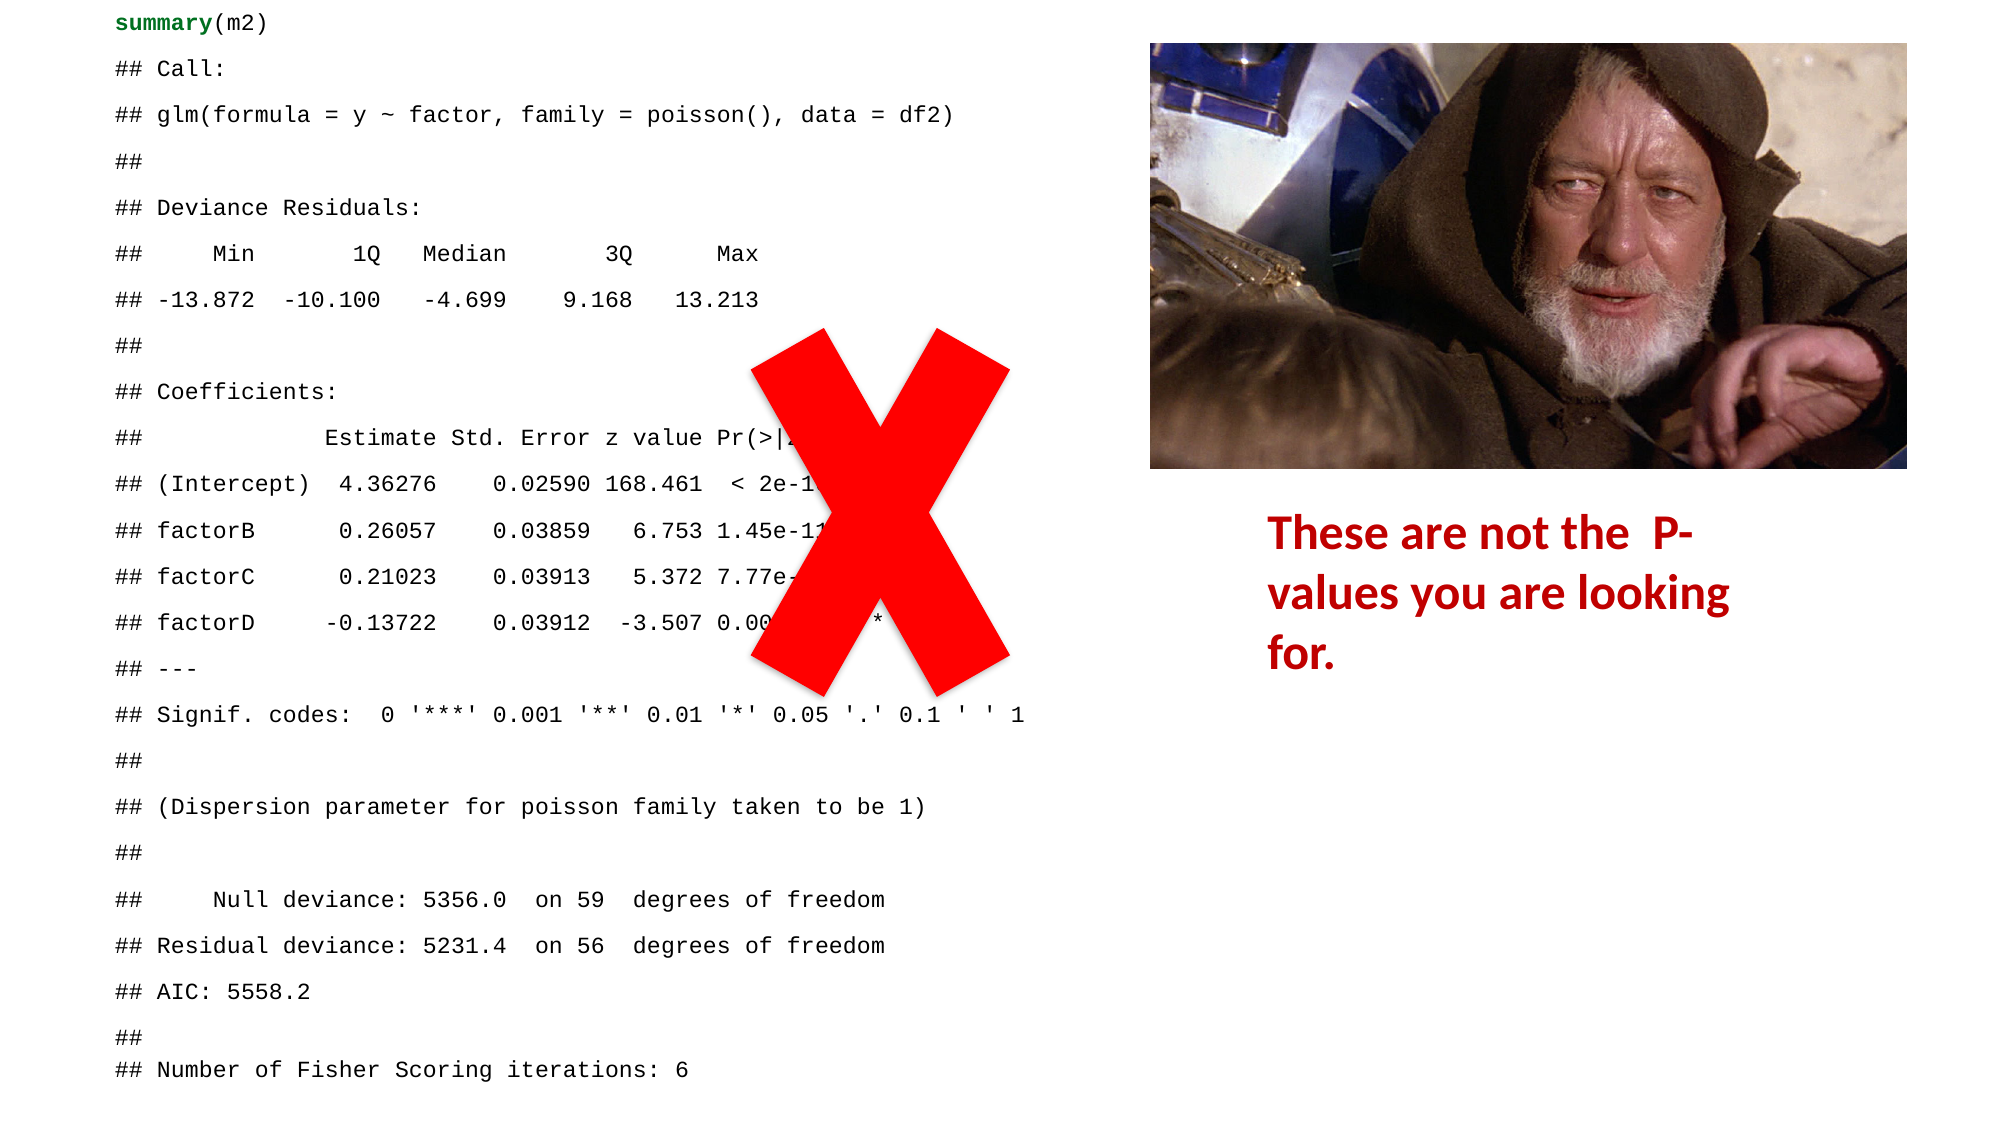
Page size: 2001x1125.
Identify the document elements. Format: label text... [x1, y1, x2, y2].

text_box [749, 327, 1011, 698]
text_box These are not the P-values you are looking for. [1252, 491, 1804, 687]
picture [1150, 43, 1907, 469]
list summary(m2) ## Call: ## glm(formula = y ~ factor, family = poisson(), data = df2) ## ## Deviance Residuals: ## Min 1Q Median 3Q Max ## -13.872 -10.100 -4.699 9.168 13.213 ## ## Coefficients: ## Estimate Std. Error z value Pr(>|z|) ## (Intercept) 4.36276 0.02590 168.461 < 2e-16 *** ## factorB 0.26057 0.03859 6.753 1.45e-11 *** ## factorC 0.21023 0.03913 5.372 7.77e-08 *** ## factorD -0.13722 0.03912 -3.507 0.000452 *** ## --- ## Signif. codes: 0 '***' 0.001 '**' 0.01 '*' 0.05 '.' 0.1 ' ' 1 ## ## (Dispersion parameter for poisson family taken to be 1) ## ## Null deviance: 5356.0 on 59 degrees of freedom ## Residual deviance: 5231.4 on 56 degrees of freedom ## AIC: 5558.2 ## ## Number of Fisher Scoring iterations: 6 [99, 0, 1900, 1106]
